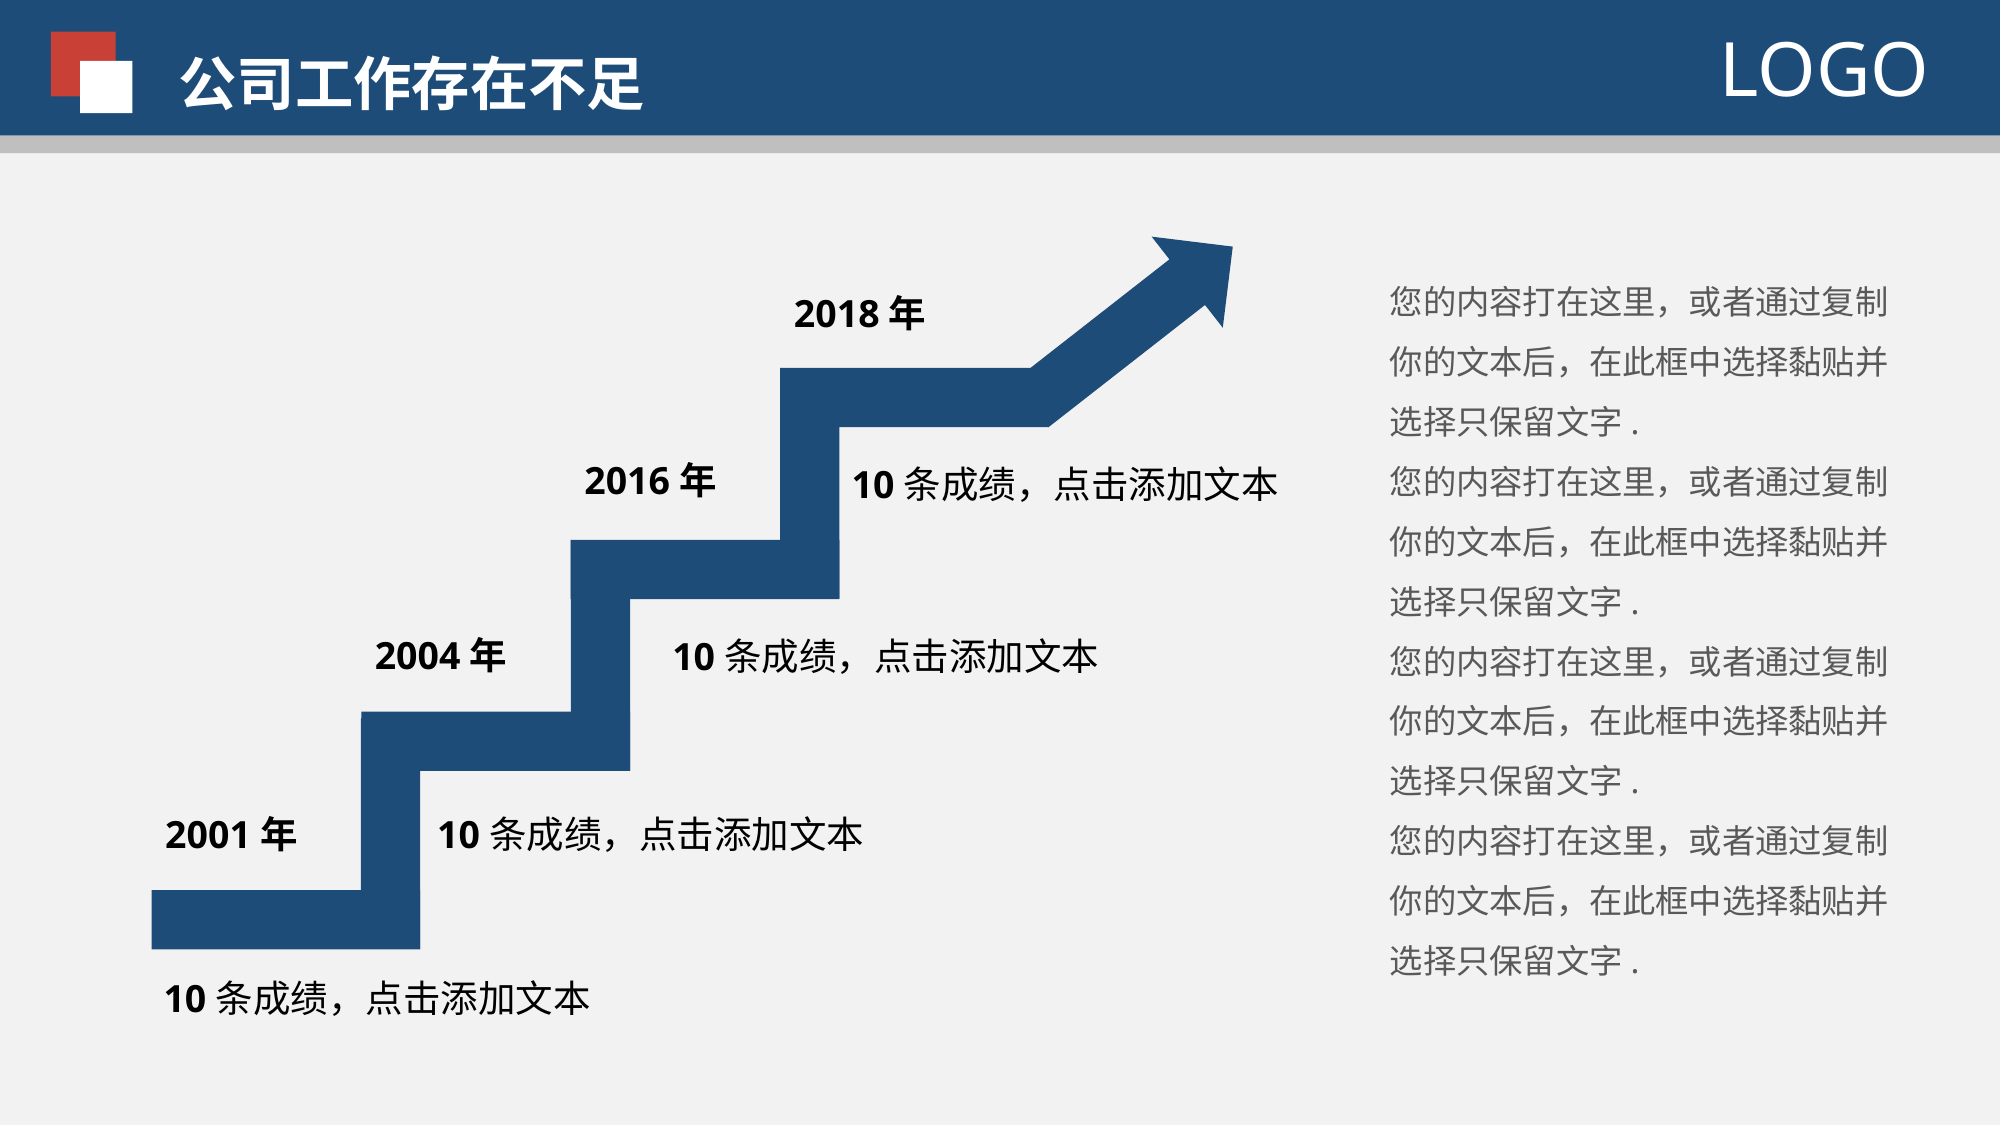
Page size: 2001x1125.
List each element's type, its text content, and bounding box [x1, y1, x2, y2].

text_box [570, 600, 631, 772]
text_box 2004年 [359, 625, 522, 685]
text_box [0, 0, 2000, 136]
text_box [360, 711, 570, 772]
text_box 2016年 [569, 449, 732, 510]
text_box 您的内容打在这里，或者通过复制你的文本后，在此框中选择黏贴并选择只保留文字. 您的内容打在这里，或者通过复制你的文本后，在此框中选择黏贴并选择只保留文字. 您的内容打在这里，或者通过复制你的文本后，在此框中选择黏贴并选择只保留文字. 您的内容打在这里，或者通过复制你的文本后，在此框中选择黏贴并选择只保留文字. [1375, 254, 1934, 1048]
text_box [0, 136, 2000, 154]
text_box [779, 367, 1047, 428]
text_box [79, 60, 133, 114]
text_box [1011, 235, 1234, 429]
text_box 10条成绩，点击添加文本 [657, 625, 1115, 685]
text_box [50, 31, 117, 97]
text_box 10条成绩，点击添加文本 [148, 967, 606, 1028]
text_box [360, 772, 421, 950]
text_box [570, 539, 779, 600]
text_box [779, 428, 840, 600]
text_box 公司工作存在不足 [163, 40, 660, 125]
text_box 2018年 [779, 282, 942, 343]
text_box LOGO [1704, 14, 1944, 119]
text_box 10条成绩，点击添加文本 [836, 453, 1294, 513]
text_box 10条成绩，点击添加文本 [422, 803, 879, 864]
text_box 2001年 [150, 803, 313, 864]
text_box [151, 889, 360, 950]
